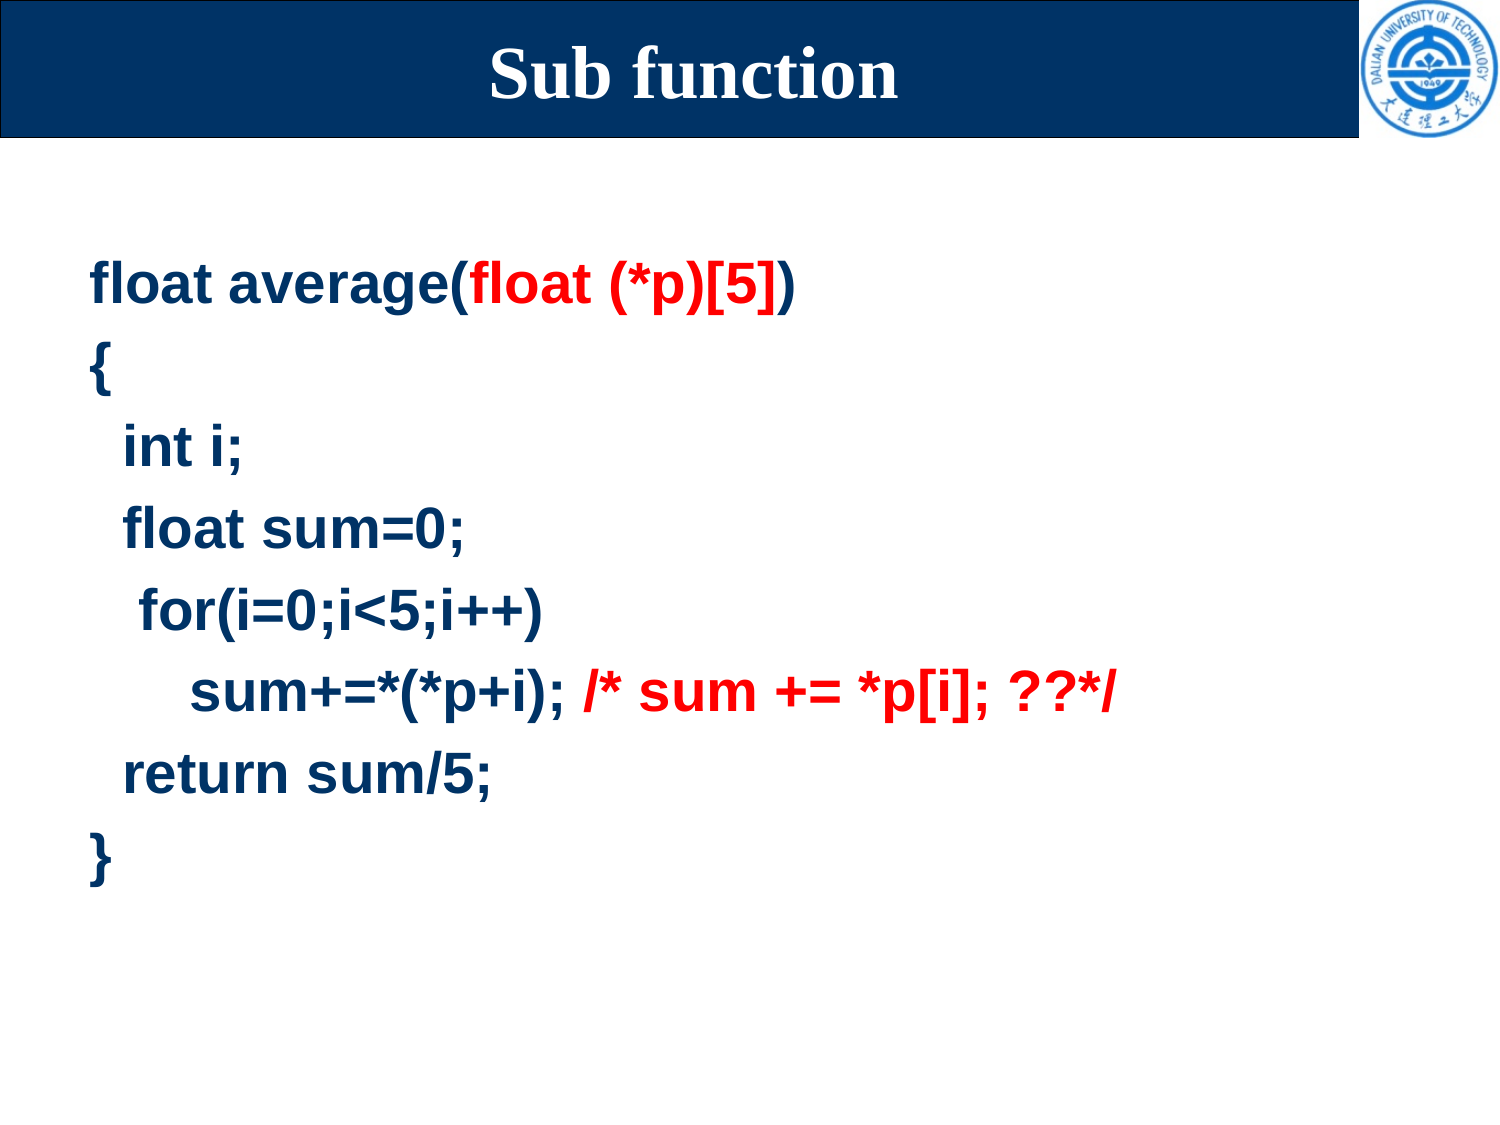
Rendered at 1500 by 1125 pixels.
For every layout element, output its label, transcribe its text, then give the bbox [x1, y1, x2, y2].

picture [1359, 0, 1500, 138]
text_box float average(float (*p)[5]) { int i; float sum=0; for(i=0;i<5;i++) sum+=*(*p+i); /* sum += *p[i]; ??*/ return sum/5; } [74, 237, 1363, 1088]
title Sub function [37, 12, 1350, 125]
